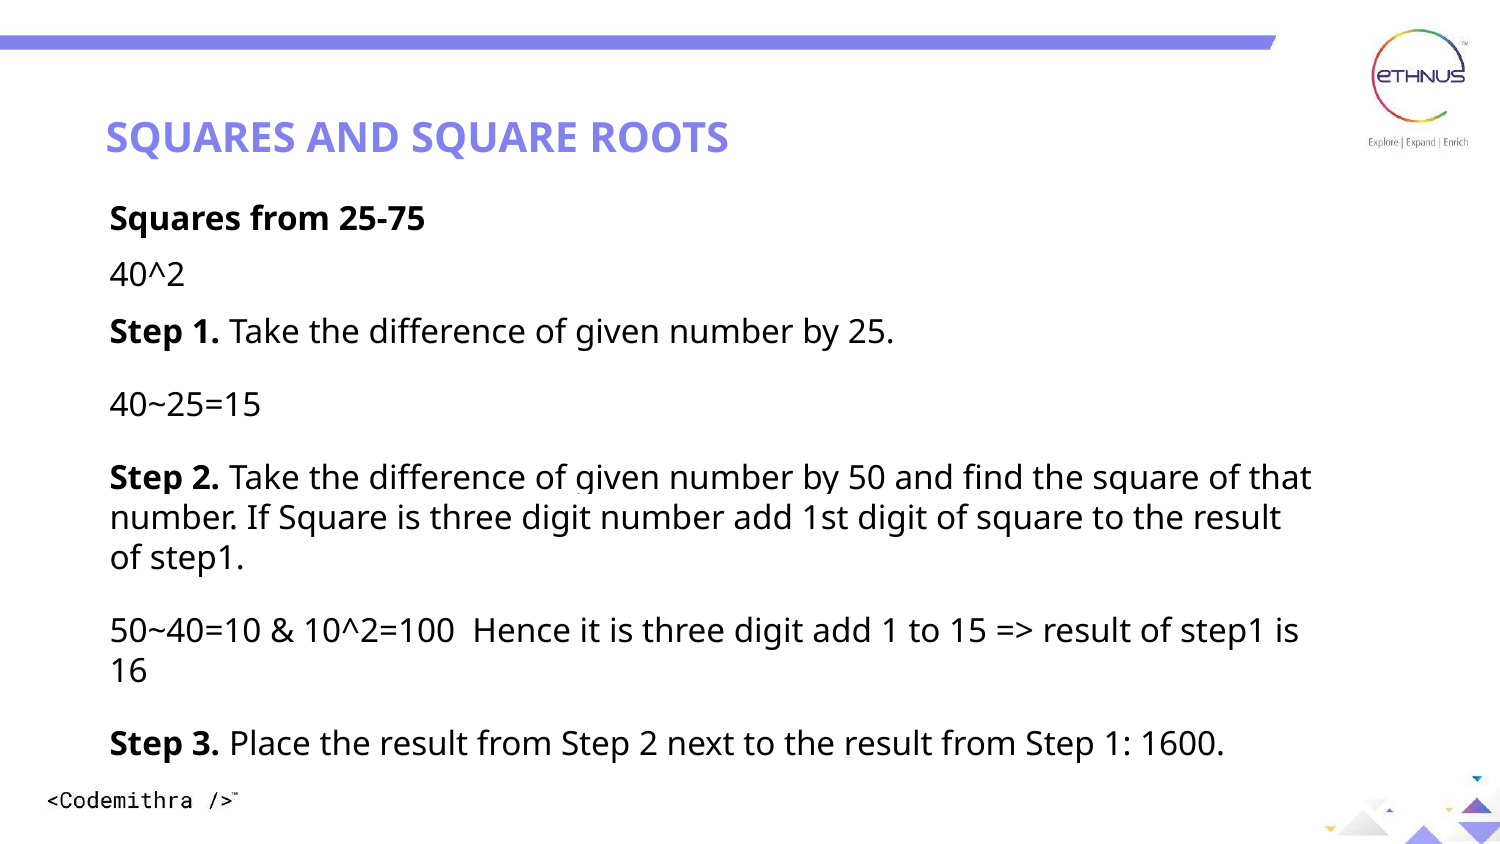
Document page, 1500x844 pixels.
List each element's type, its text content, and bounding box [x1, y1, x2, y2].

text_box SQUARES AND SQUARE ROOTS [90, 103, 1154, 169]
picture [0, 1, 1500, 844]
text_box Squares from 25-75 40^2 Step 1. Take the difference of given number by 25. 40~25=15 Step 2. Take the difference of given number by 50 and find the square of that number. If Square is three digit number add 1st digit of square to the result of step1. 50~40=10 & 10^2=100 Hence it is three digit add 1 to 15 => result of step1 is 16 Step 3. Place the result from Step 2 next to the result from Step 1: 1600. [109, 196, 1321, 713]
